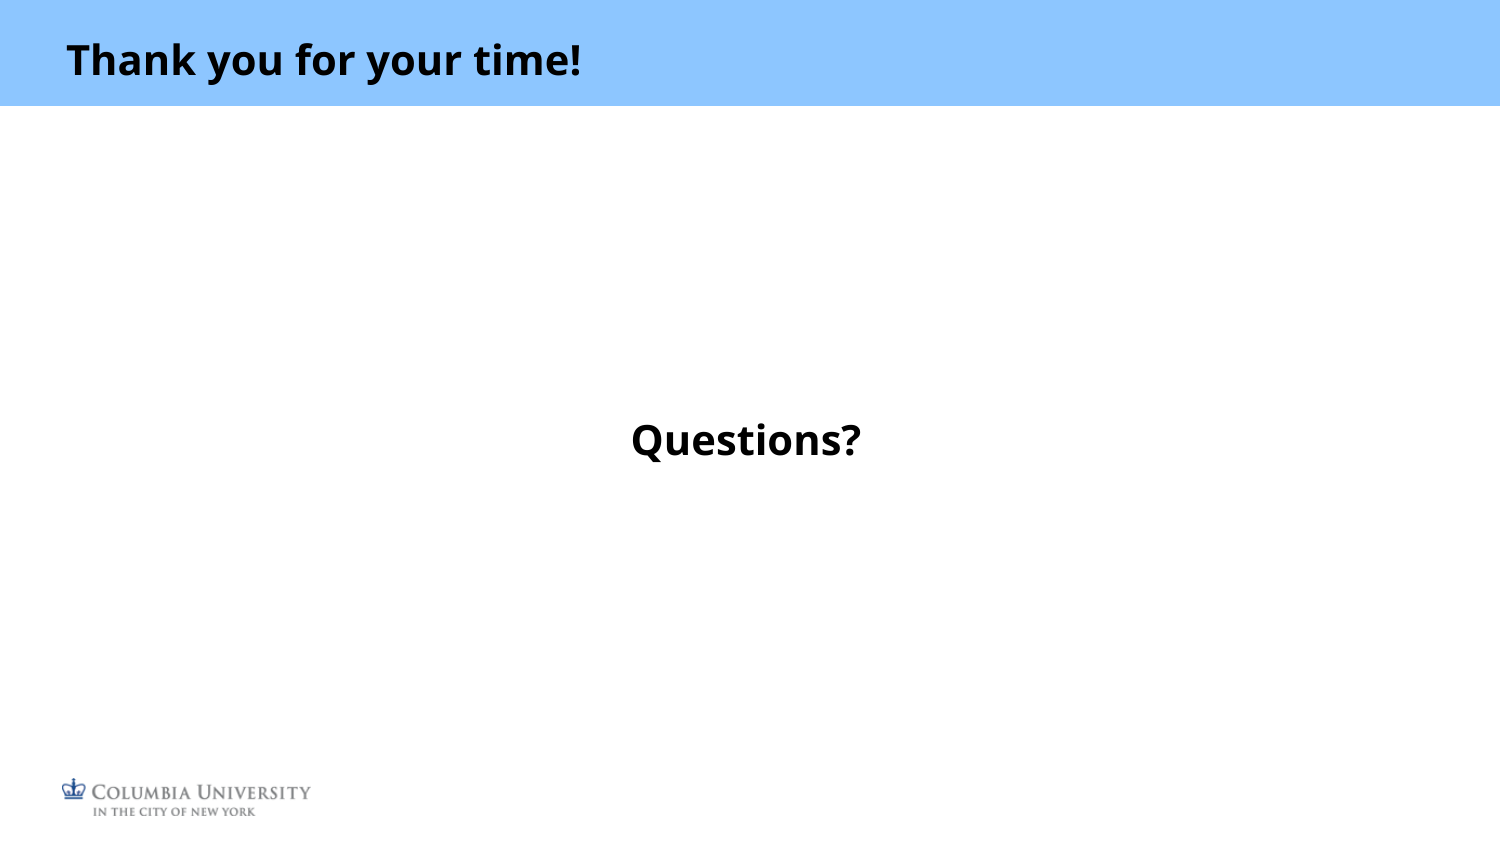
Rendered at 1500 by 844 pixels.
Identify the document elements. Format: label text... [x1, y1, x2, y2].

title Thank you for your time! [51, 12, 1449, 107]
list Questions? [51, 189, 1449, 750]
picture [62, 778, 311, 816]
